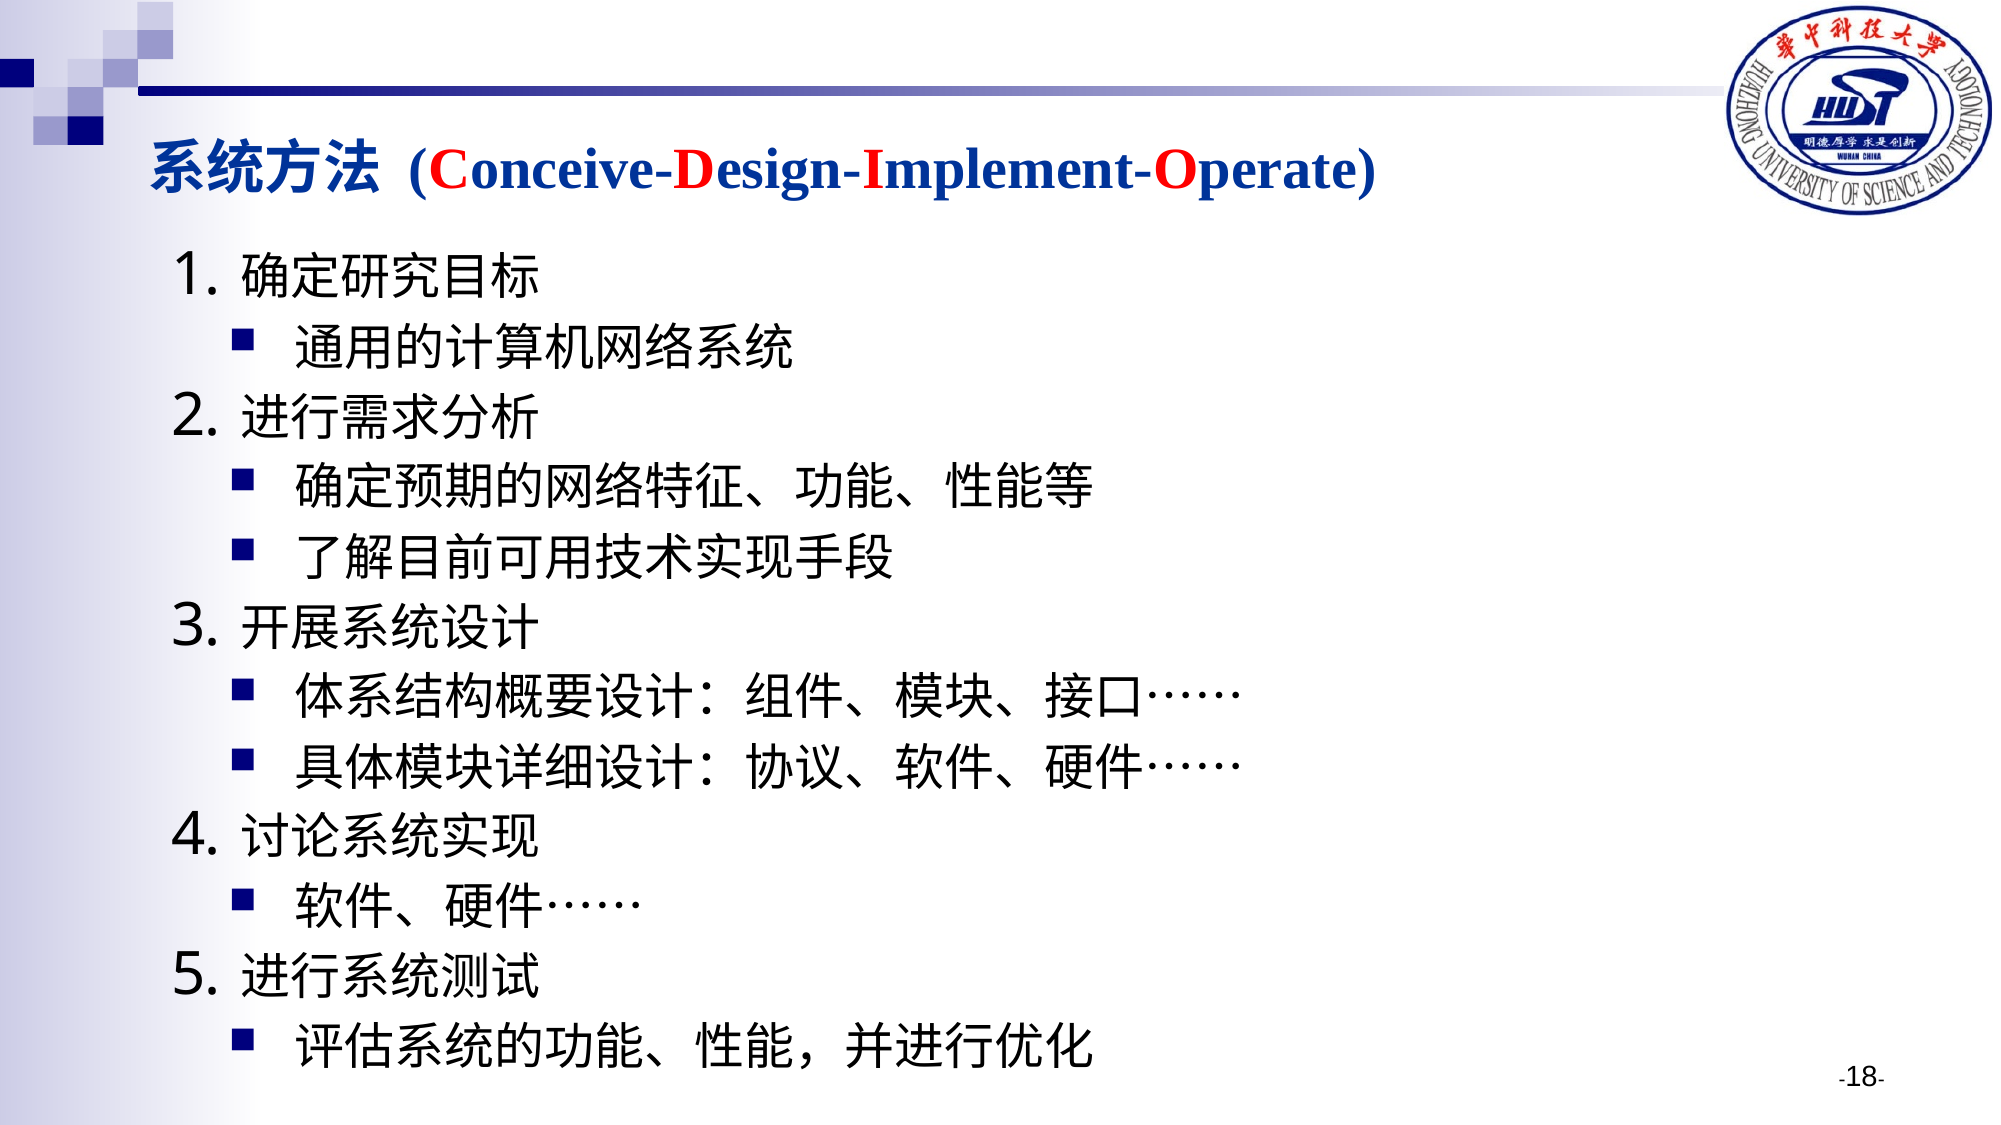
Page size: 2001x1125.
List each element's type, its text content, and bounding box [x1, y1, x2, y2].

title 系统方法 (Conceive-Design-Implement-Operate) [133, 112, 1504, 219]
picture [1724, 1, 1993, 219]
list 确定研究目标 通用的计算机网络系统 进行需求分析 确定预期的网络特征、功能、性能等 了解目前可用技术实现手段 开展系统设计 体系结构概要设计：组件、模块、接口…… 具体模块详细设计：协议、软件、硬件…… 讨论系统实现 软件、硬件…… 进行系统测试 评估系统的功能、性能，并进行优化 [99, 237, 1900, 1077]
slide_number -18- [1433, 1024, 1901, 1101]
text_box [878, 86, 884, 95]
